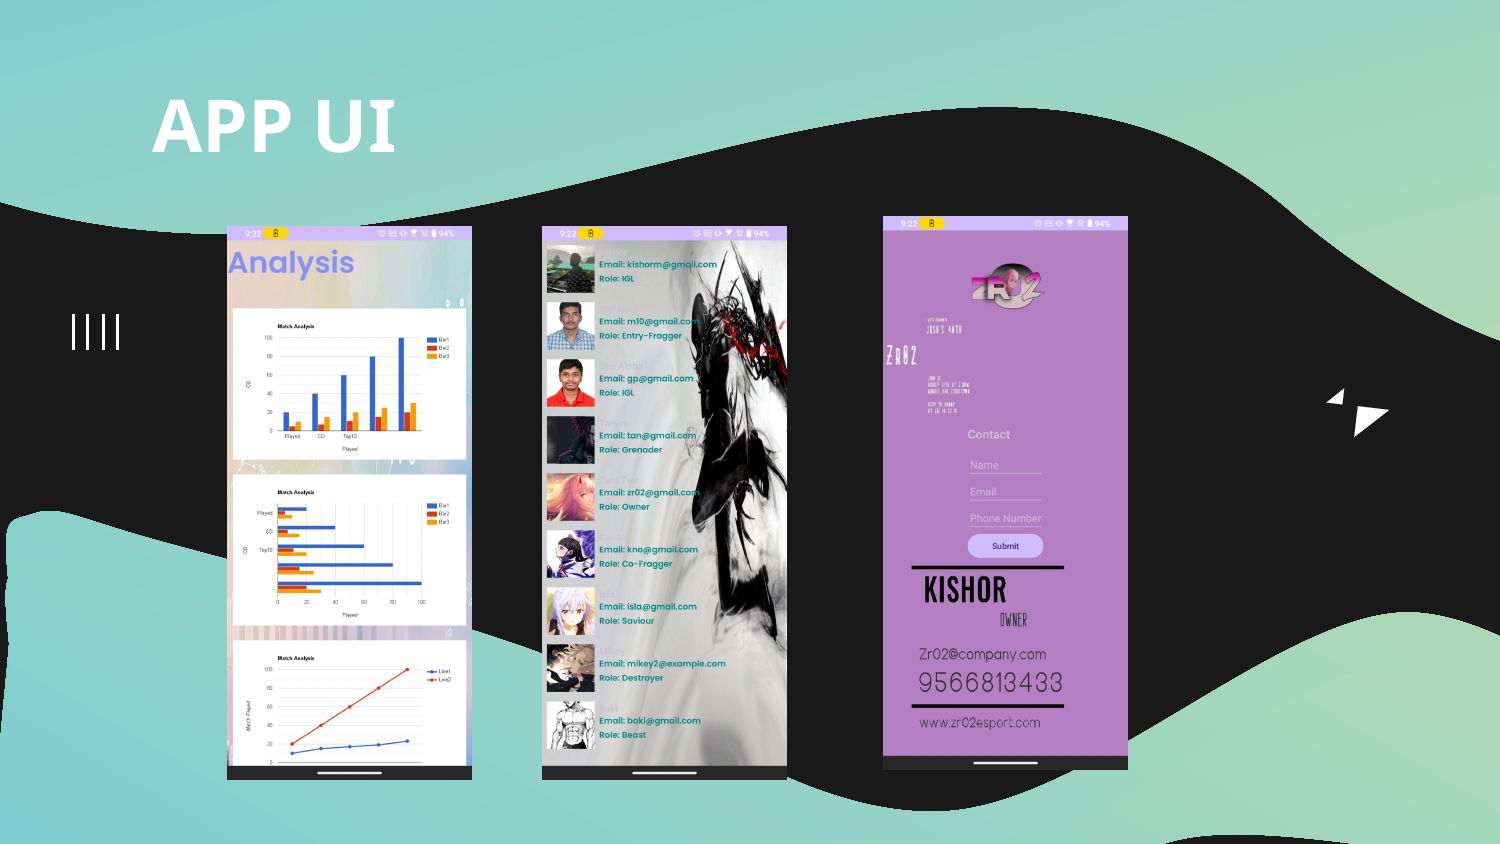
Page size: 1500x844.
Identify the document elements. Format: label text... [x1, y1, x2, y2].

title APP UI [0, 19, 549, 227]
picture [541, 226, 787, 780]
picture [882, 216, 1128, 770]
picture [227, 226, 472, 780]
